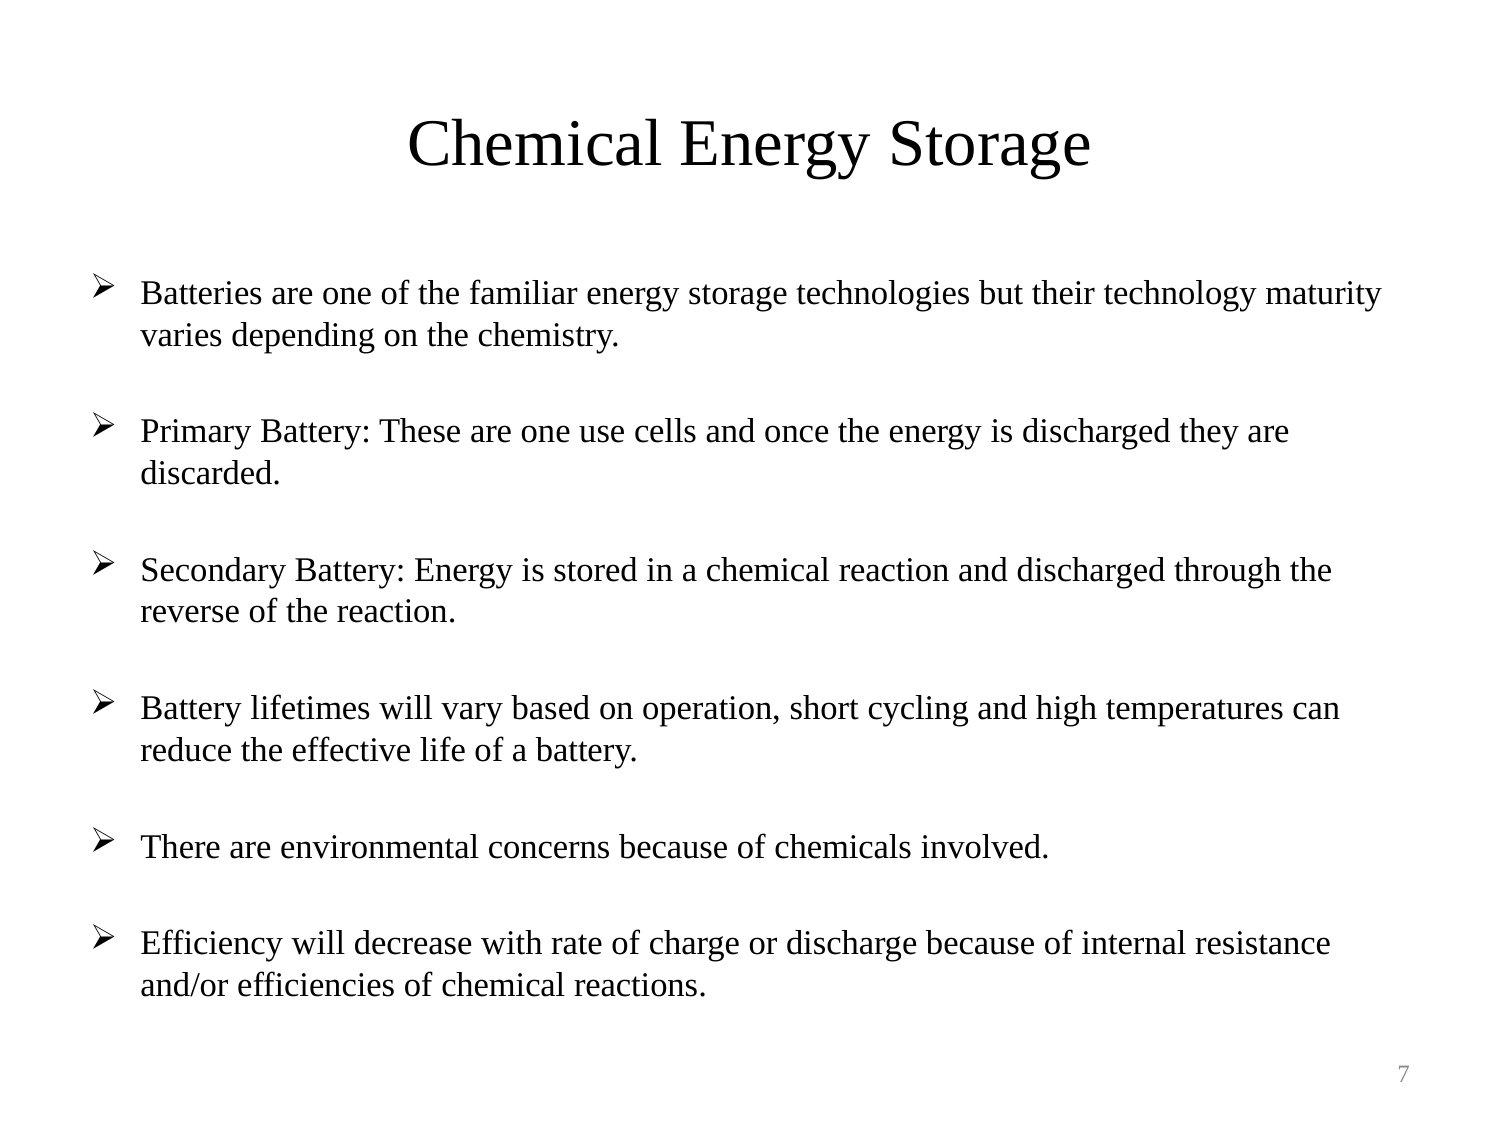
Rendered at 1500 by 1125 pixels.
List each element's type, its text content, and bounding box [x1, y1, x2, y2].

title Chemical Energy Storage [75, 45, 1425, 233]
list Batteries are one of the familiar energy storage technologies but their technology maturity varies depending on the chemistry. Primary Battery: These are one use cells and once the energy is discharged they are discarded. Secondary Battery: Energy is stored in a chemical reaction and discharged through the reverse of the reaction. Battery lifetimes will vary based on operation, short cycling and high temperatures can reduce the effective life of a battery. There are environmental concerns because of chemicals involved. Efficiency will decrease with rate of charge or discharge because of internal resistance and/or efficiencies of chemical reactions. [75, 262, 1425, 1013]
slide_number 7 [1074, 1042, 1425, 1103]
